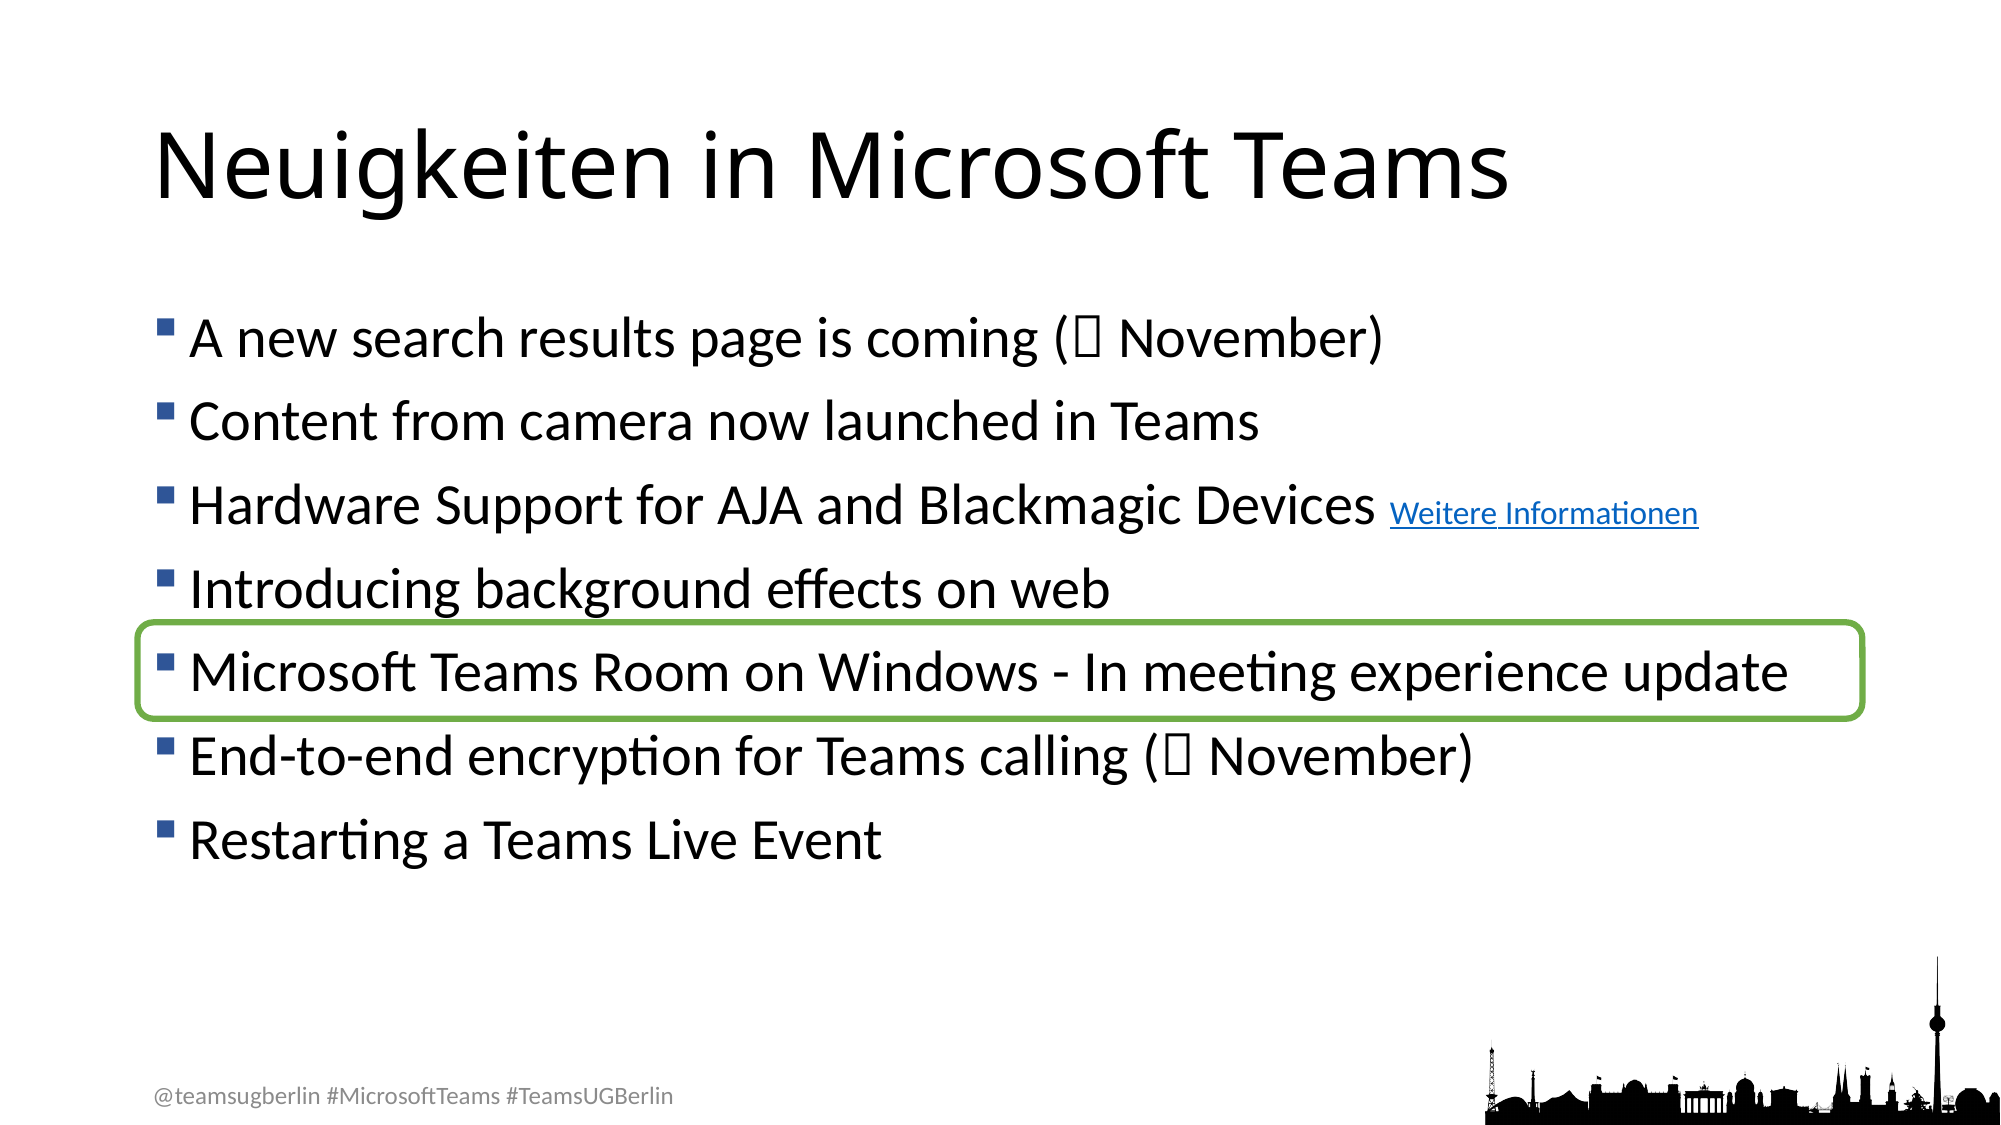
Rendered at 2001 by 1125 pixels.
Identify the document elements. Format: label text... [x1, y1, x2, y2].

title Neuigkeiten in Microsoft Teams [137, 59, 1863, 278]
picture [1863, 914, 2000, 1125]
list A new search results page is coming ( November) Content from camera now launched in Teams Hardware Support for AJA and Blackmagic Devices Weitere Informationen Introducing background effects on web Microsoft Teams Room on Windows - In meeting experience update End-to-end encryption for Teams calling ( November) Restarting a Teams Live Event [137, 706, 1863, 1125]
text_box [137, 622, 1863, 719]
list A new search results page is coming ( November) Content from camera now launched in Teams Hardware Support for AJA and Blackmagic Devices Weitere Informationen Introducing background effects on web Microsoft Teams Room on Windows - In meeting experience update End-to-end encryption for Teams calling ( November) Restarting a Teams Live Event [137, 299, 1863, 635]
